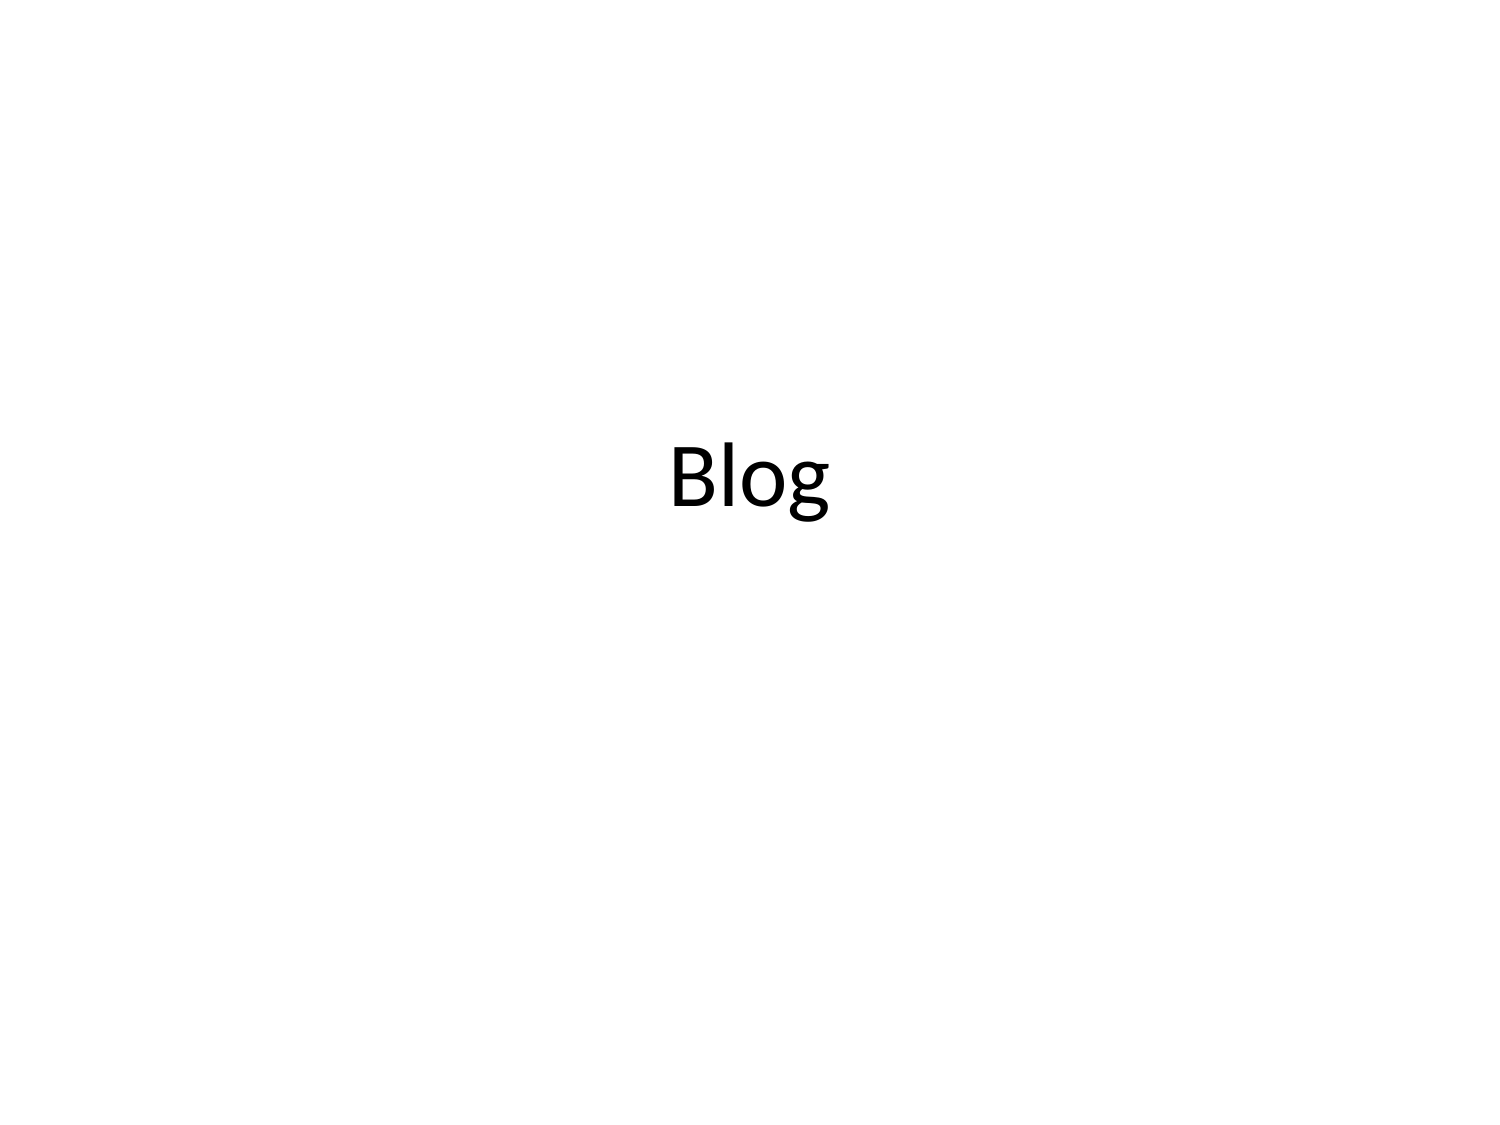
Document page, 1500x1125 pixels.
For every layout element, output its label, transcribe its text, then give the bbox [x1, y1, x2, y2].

title Blog [112, 349, 1388, 591]
